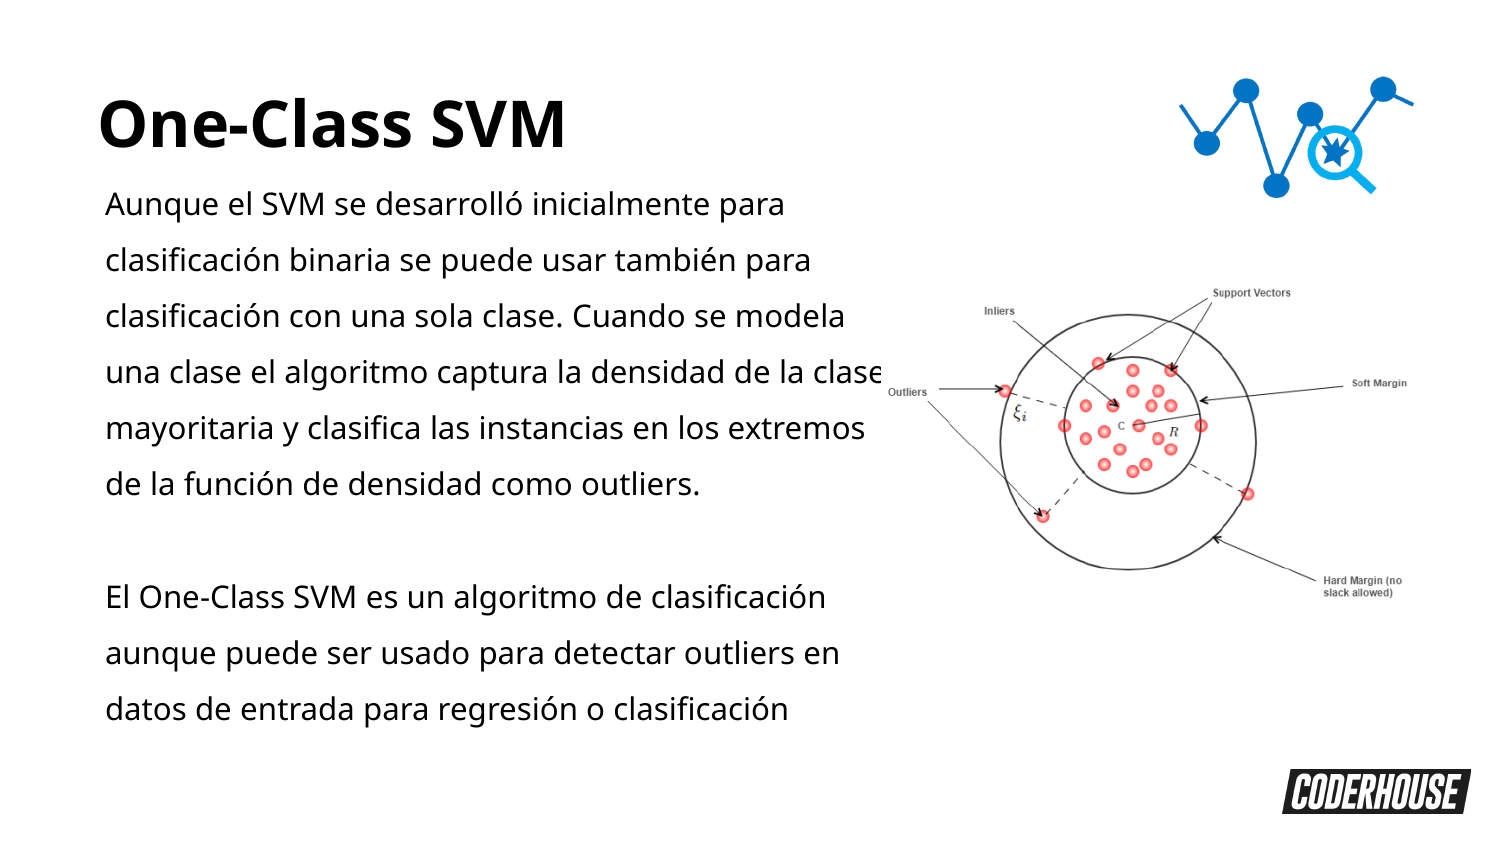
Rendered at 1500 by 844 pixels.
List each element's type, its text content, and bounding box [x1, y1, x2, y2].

picture [1281, 769, 1471, 814]
picture [1178, 76, 1414, 199]
text_box One-Class SVM [82, 76, 1177, 177]
text_box Aunque el SVM se desarrolló inicialmente para clasificación binaria se puede usar también para clasificación con una sola clase. Cuando se modela una clase el algoritmo captura la densidad de la clase mayoritaria y clasifica las instancias en los extremos de la función de densidad como outliers. El One-Class SVM es un algoritmo de clasificación aunque puede ser usado para detectar outliers en datos de entrada para regresión o clasificación [90, 153, 906, 739]
picture [881, 261, 1427, 631]
